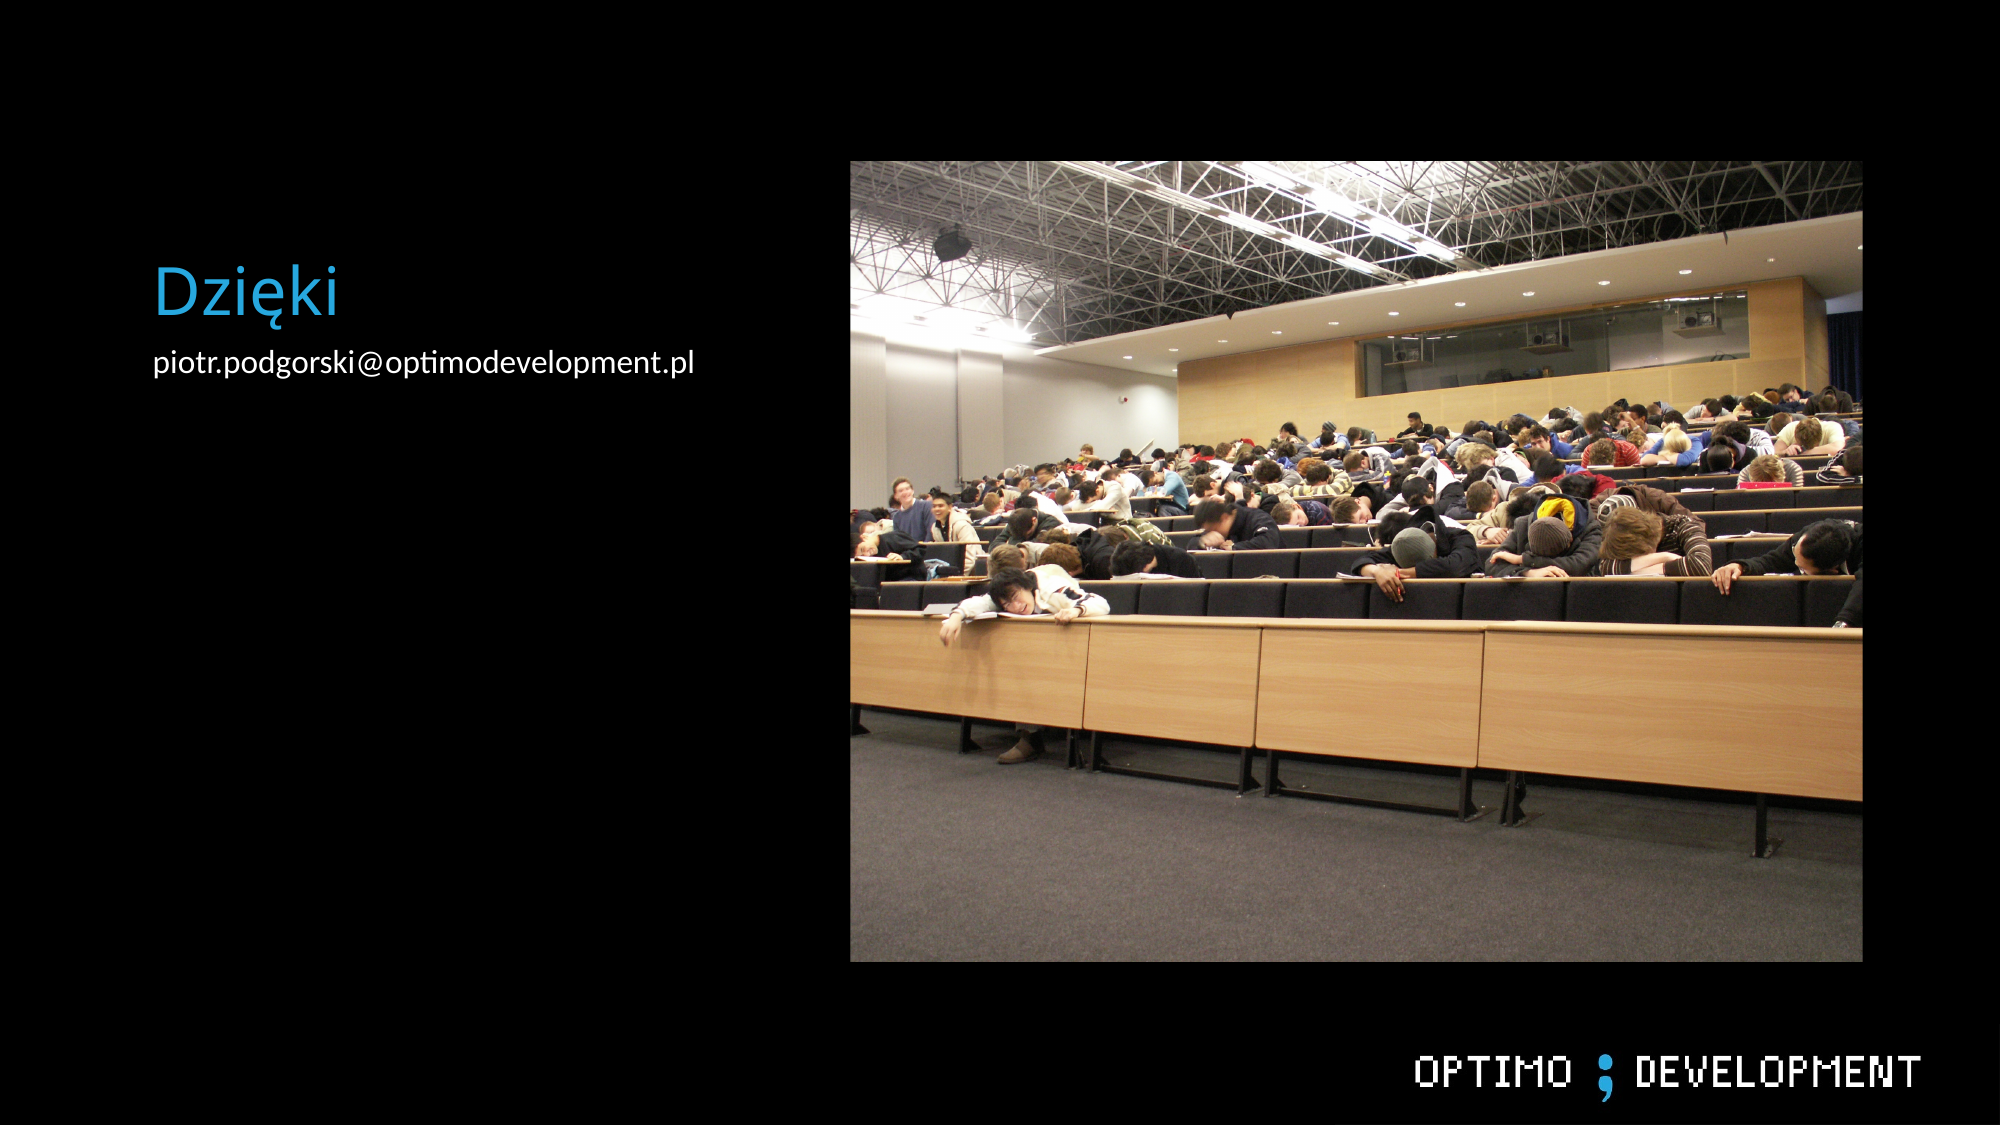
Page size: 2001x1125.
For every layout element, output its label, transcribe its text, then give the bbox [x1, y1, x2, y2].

title Dzięki [137, 75, 783, 337]
list piotr.podgorski@optimodevelopment.pl [137, 337, 783, 963]
picture [850, 161, 1863, 962]
picture [1335, 1024, 2000, 1125]
